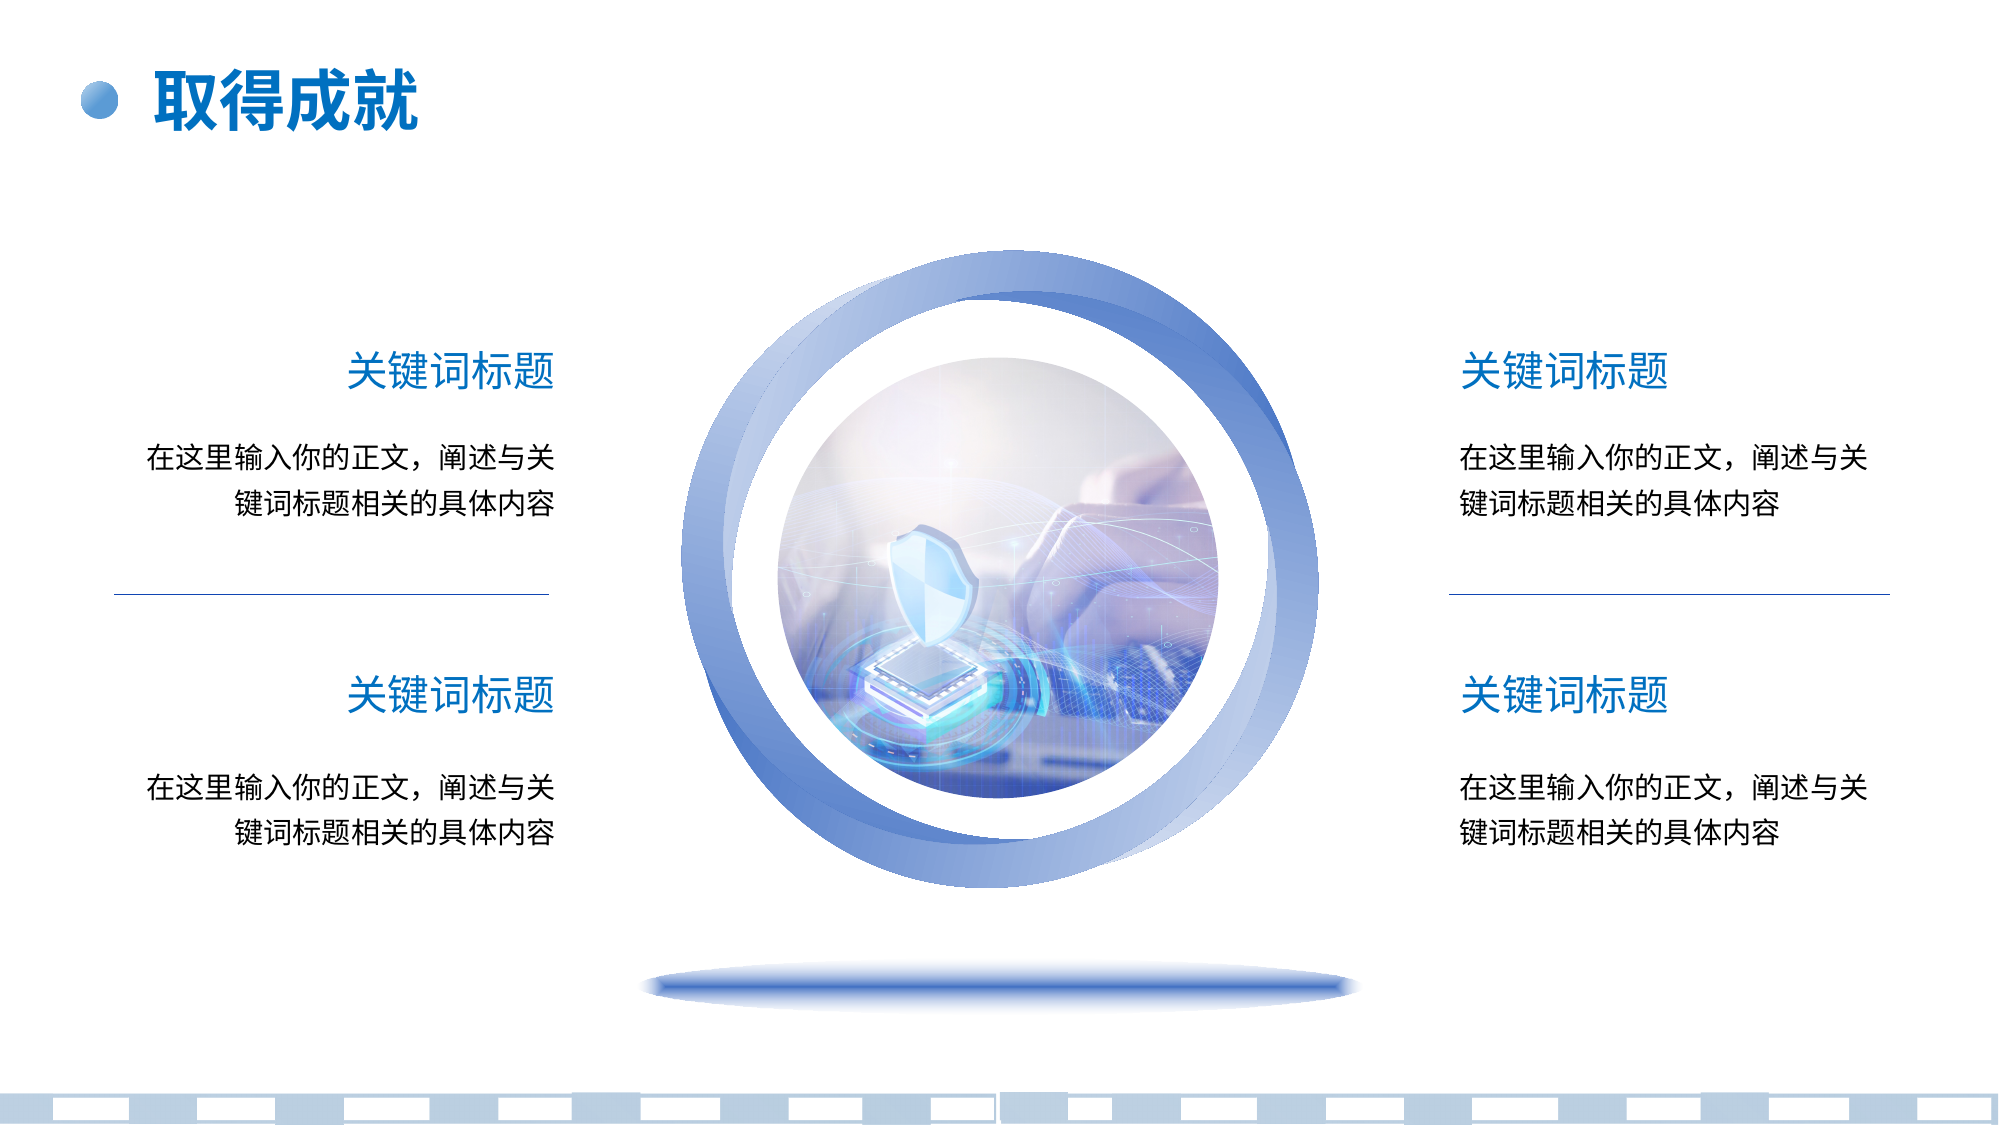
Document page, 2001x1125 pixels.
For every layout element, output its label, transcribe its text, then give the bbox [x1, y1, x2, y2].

text_box 在这里输入你的正文，阐述与关键词标题相关的具体内容 [113, 422, 571, 528]
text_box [686, 255, 1314, 884]
text_box 关键词标题 [1445, 660, 1685, 726]
text_box 关键词标题 [331, 660, 570, 726]
text_box 关键词标题 [331, 337, 570, 402]
text_box 在这里输入你的正文，阐述与关键词标题相关的具体内容 [113, 751, 571, 857]
text_box 关键词标题 [1445, 337, 1685, 402]
title 取得成就 [137, 60, 466, 149]
text_box 在这里输入你的正文，阐述与关键词标题相关的具体内容 [1444, 751, 1902, 857]
text_box 在这里输入你的正文，阐述与关键词标题相关的具体内容 [1444, 422, 1902, 528]
text_box [635, 956, 1365, 1017]
